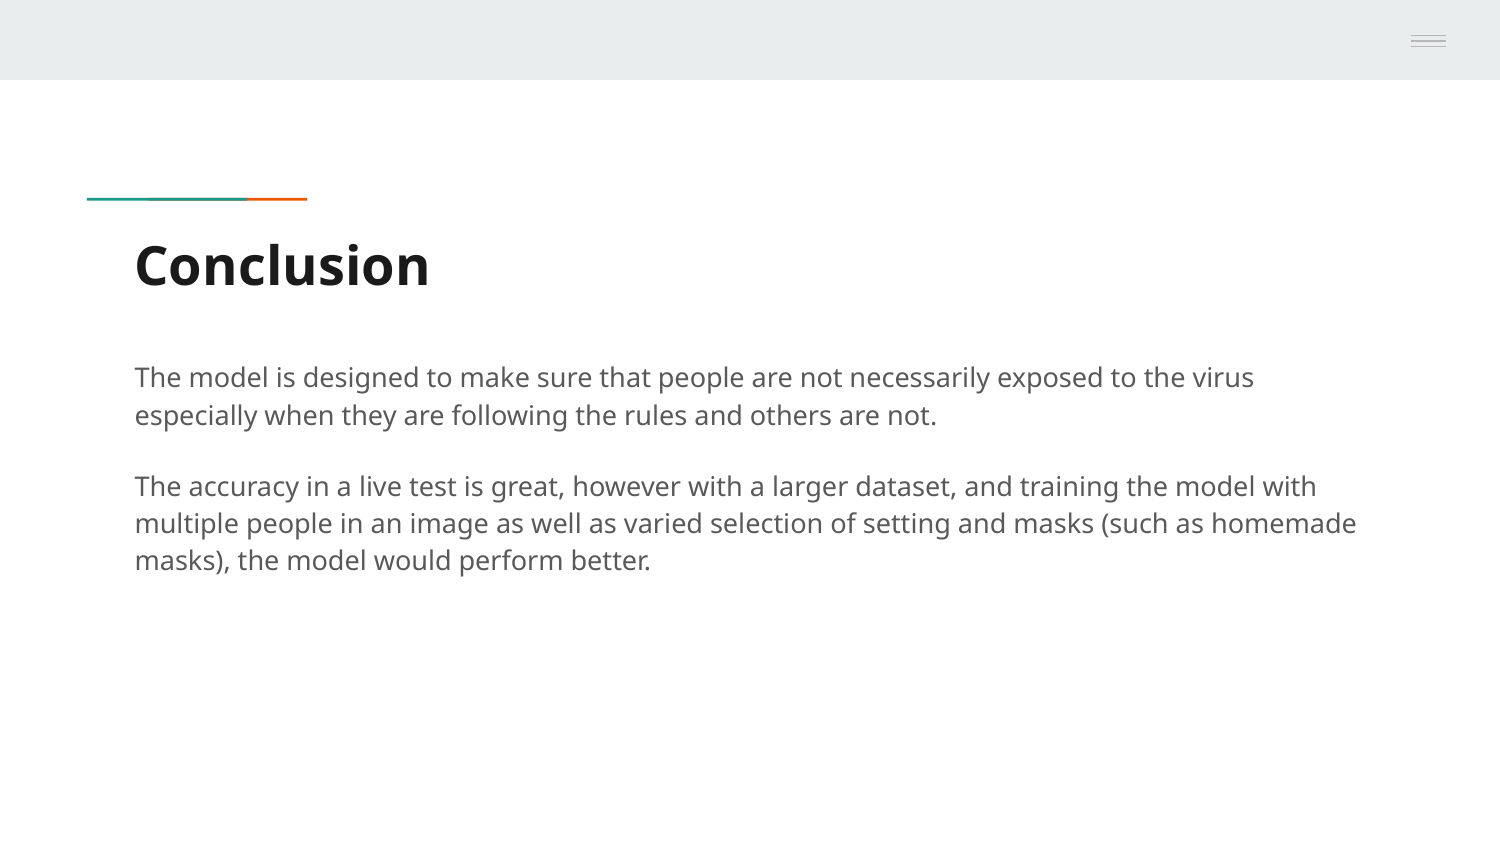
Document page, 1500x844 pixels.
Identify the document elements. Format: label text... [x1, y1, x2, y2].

title Conclusion [119, 216, 1381, 305]
list The model is designed to make sure that people are not necessarily exposed to the virus especially when they are following the rules and others are not. The accuracy in a live test is great, however with a larger dataset, and training the model with multiple people in an image as well as varied selection of setting and masks (such as homemade masks), the model would perform better. [119, 341, 1381, 712]
